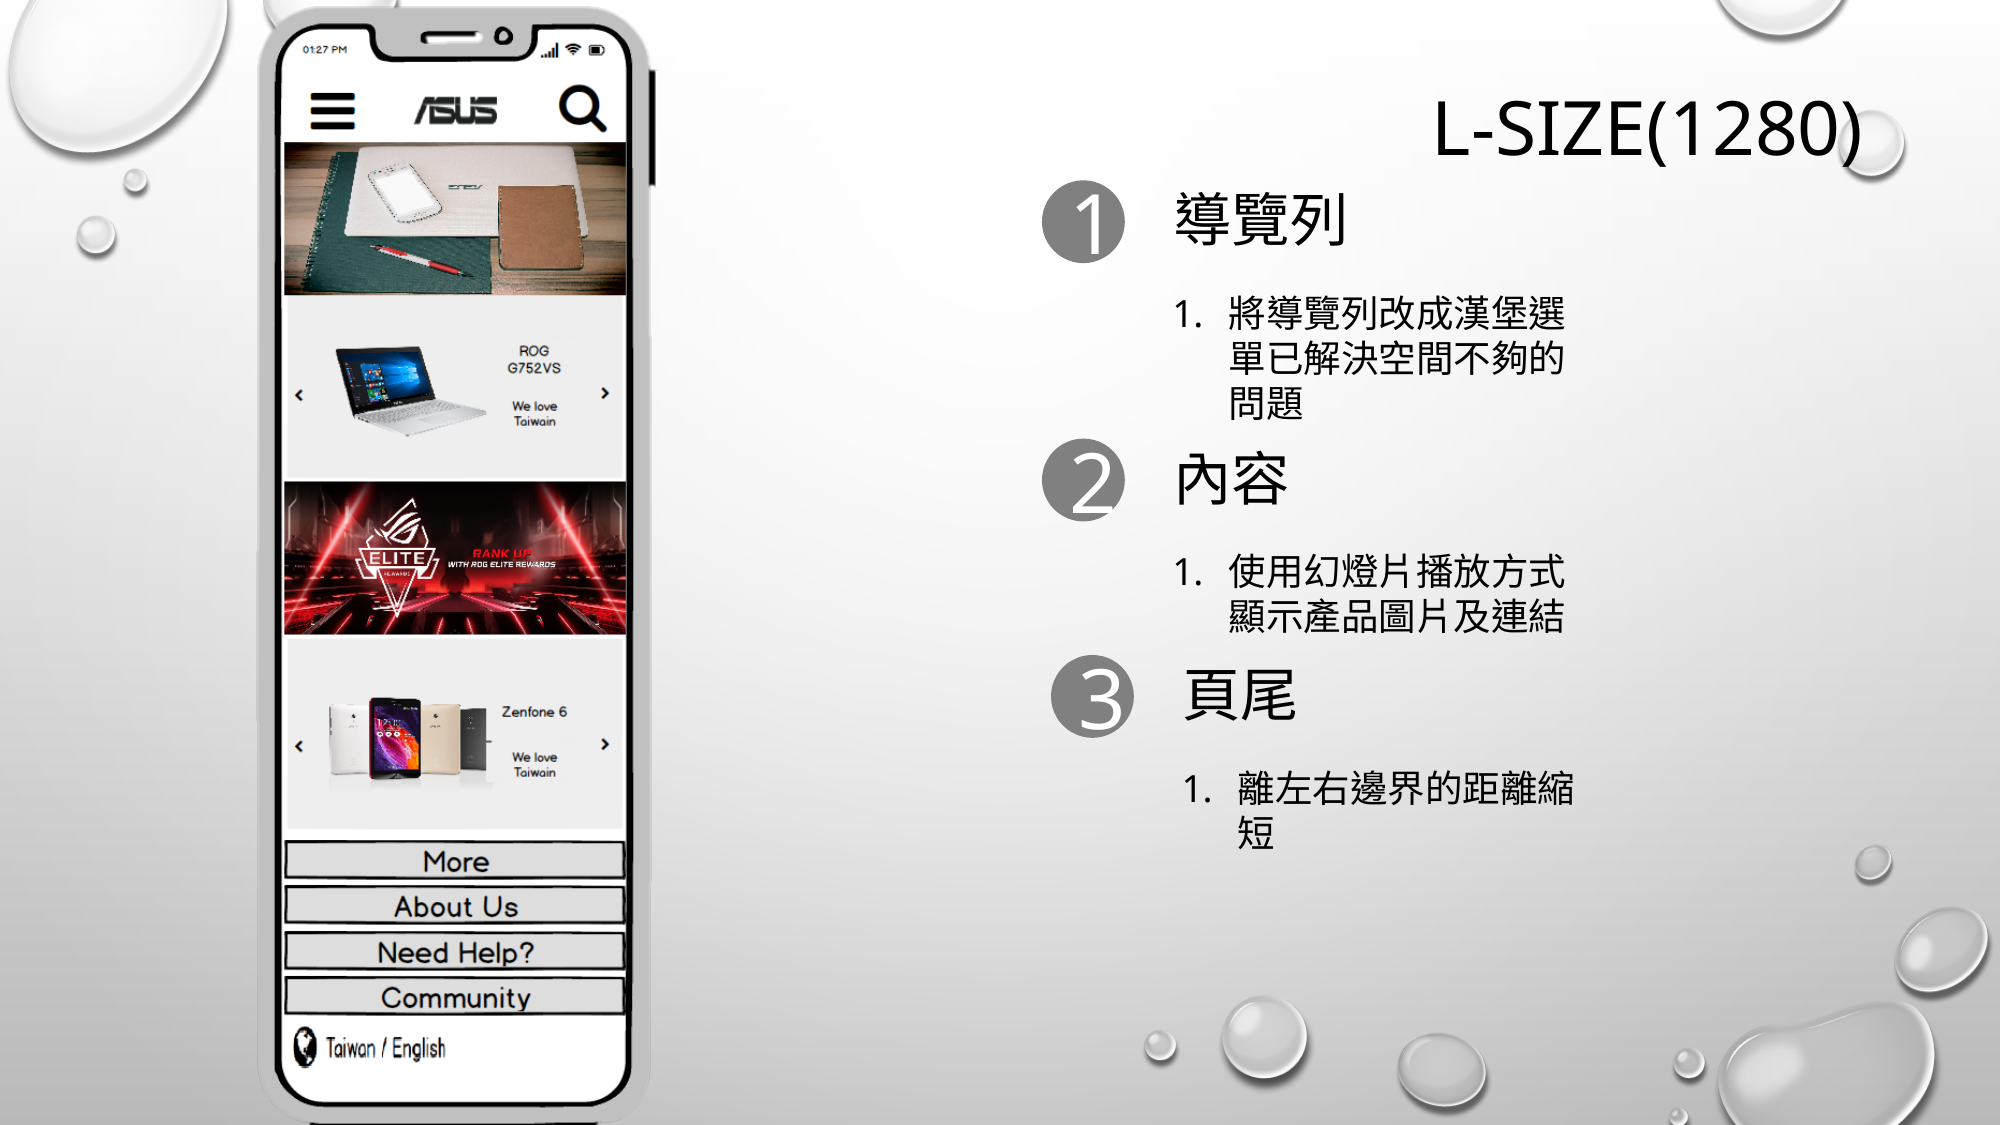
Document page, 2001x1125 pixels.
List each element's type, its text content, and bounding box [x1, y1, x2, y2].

picture [0, 0, 2000, 1125]
text_box 頁尾 [1167, 650, 1314, 736]
text_box 離左右邊界的距離縮短 [1166, 757, 1622, 863]
title L-size(1280) [1296, 0, 2000, 262]
text_box 將導覽列改成漢堡選單已解決空間不夠的問題 [1157, 282, 1613, 433]
text_box 2 [1041, 438, 1125, 522]
text_box 導覽列 [1159, 175, 1364, 261]
text_box 1 [1041, 180, 1125, 264]
text_box 內容 [1158, 434, 1305, 519]
text_box 使用幻燈片播放方式顯示產品圖片及連結 [1157, 541, 1613, 646]
text_box 3 [1051, 654, 1134, 738]
